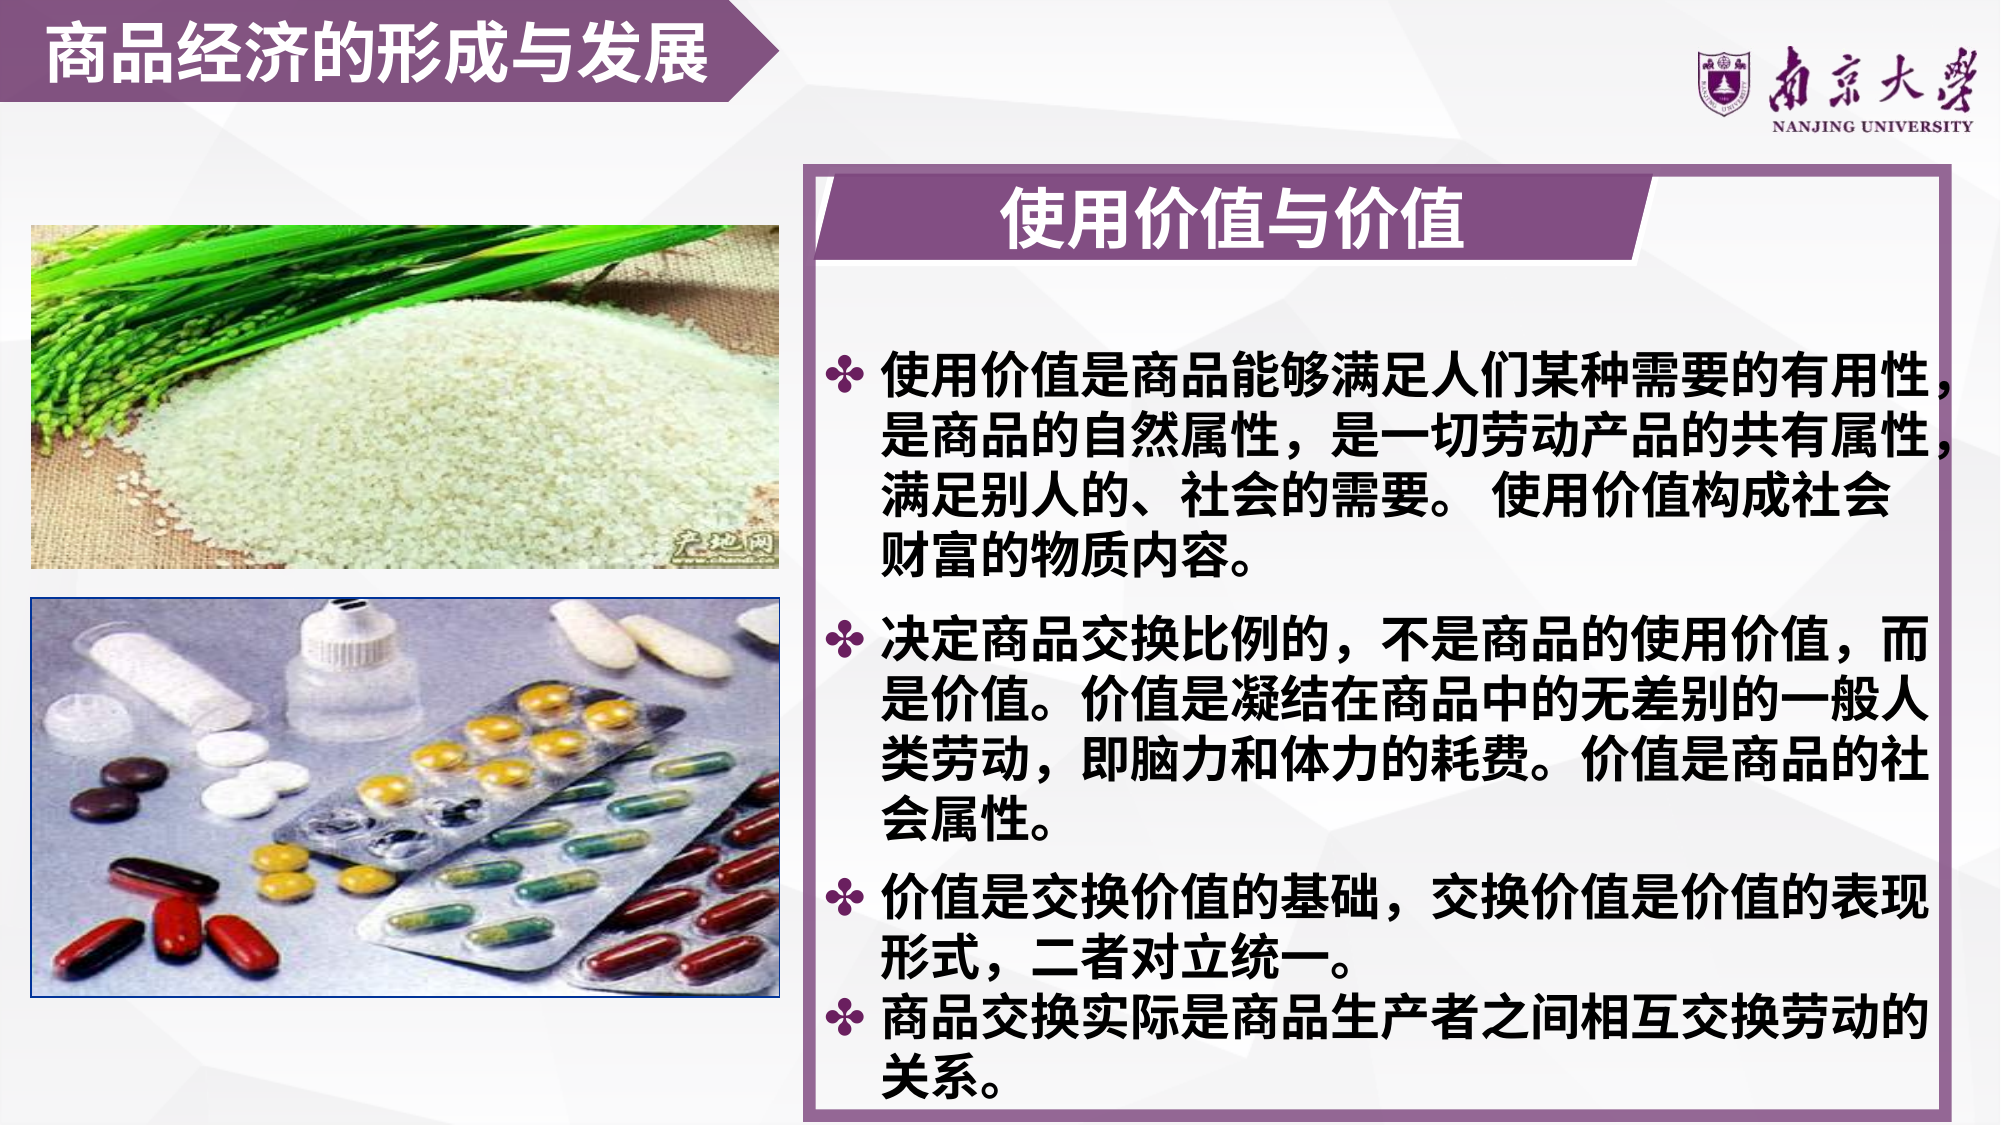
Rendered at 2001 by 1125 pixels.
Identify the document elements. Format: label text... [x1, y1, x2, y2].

text_box [808, 169, 1946, 1117]
text_box 商品经济的形成与发展 [0, 0, 781, 103]
text_box 决定商品交换比例的，不是商品的使用价值，而是价值。价值是凝结在商品中的无差别的一般人类劳动，即脑力和体力的耗费。价值是商品的社会属性。 [809, 600, 1946, 856]
text_box 价值是交换价值的基础，交换价值是价值的表现形式，二者对立统一。 商品交换实际是商品生产者之间相互交换劳动的关系。 [809, 858, 1946, 1113]
picture [0, 0, 2001, 1125]
text_box 使用价值是商品能够满足人们某种需要的有用性，是商品的自然属性，是一切劳动产品的共有属性，满足别人的、社会的需要。 使用价值构成社会财富的物质内容。 [809, 335, 1946, 591]
